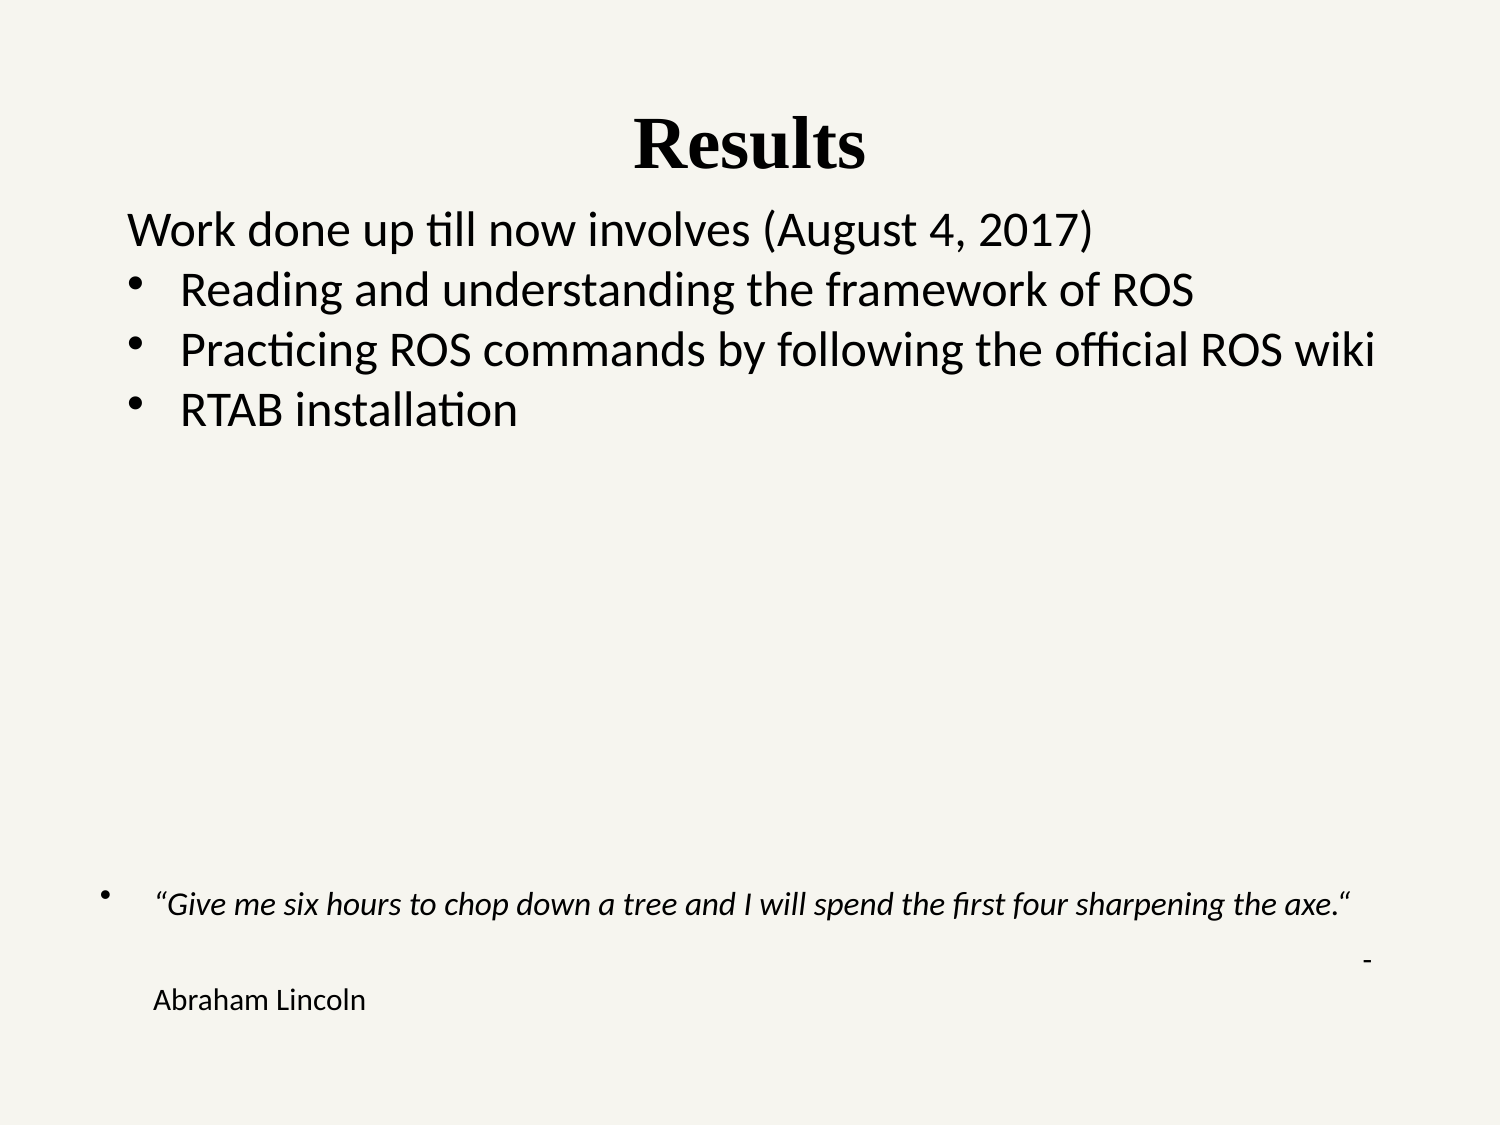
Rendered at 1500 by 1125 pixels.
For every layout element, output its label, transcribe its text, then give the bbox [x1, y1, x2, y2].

text_box “Give me six hours to chop down a tree and I will spend the first four sharpening the axe.“ - Abraham Lincoln [67, 862, 1418, 1061]
text_box Results [75, 45, 1425, 233]
text_box Work done up till now involves (August 4, 2017) Reading and understanding the framework of ROS Practicing ROS commands by following the official ROS wiki RTAB installation [94, 189, 1445, 482]
